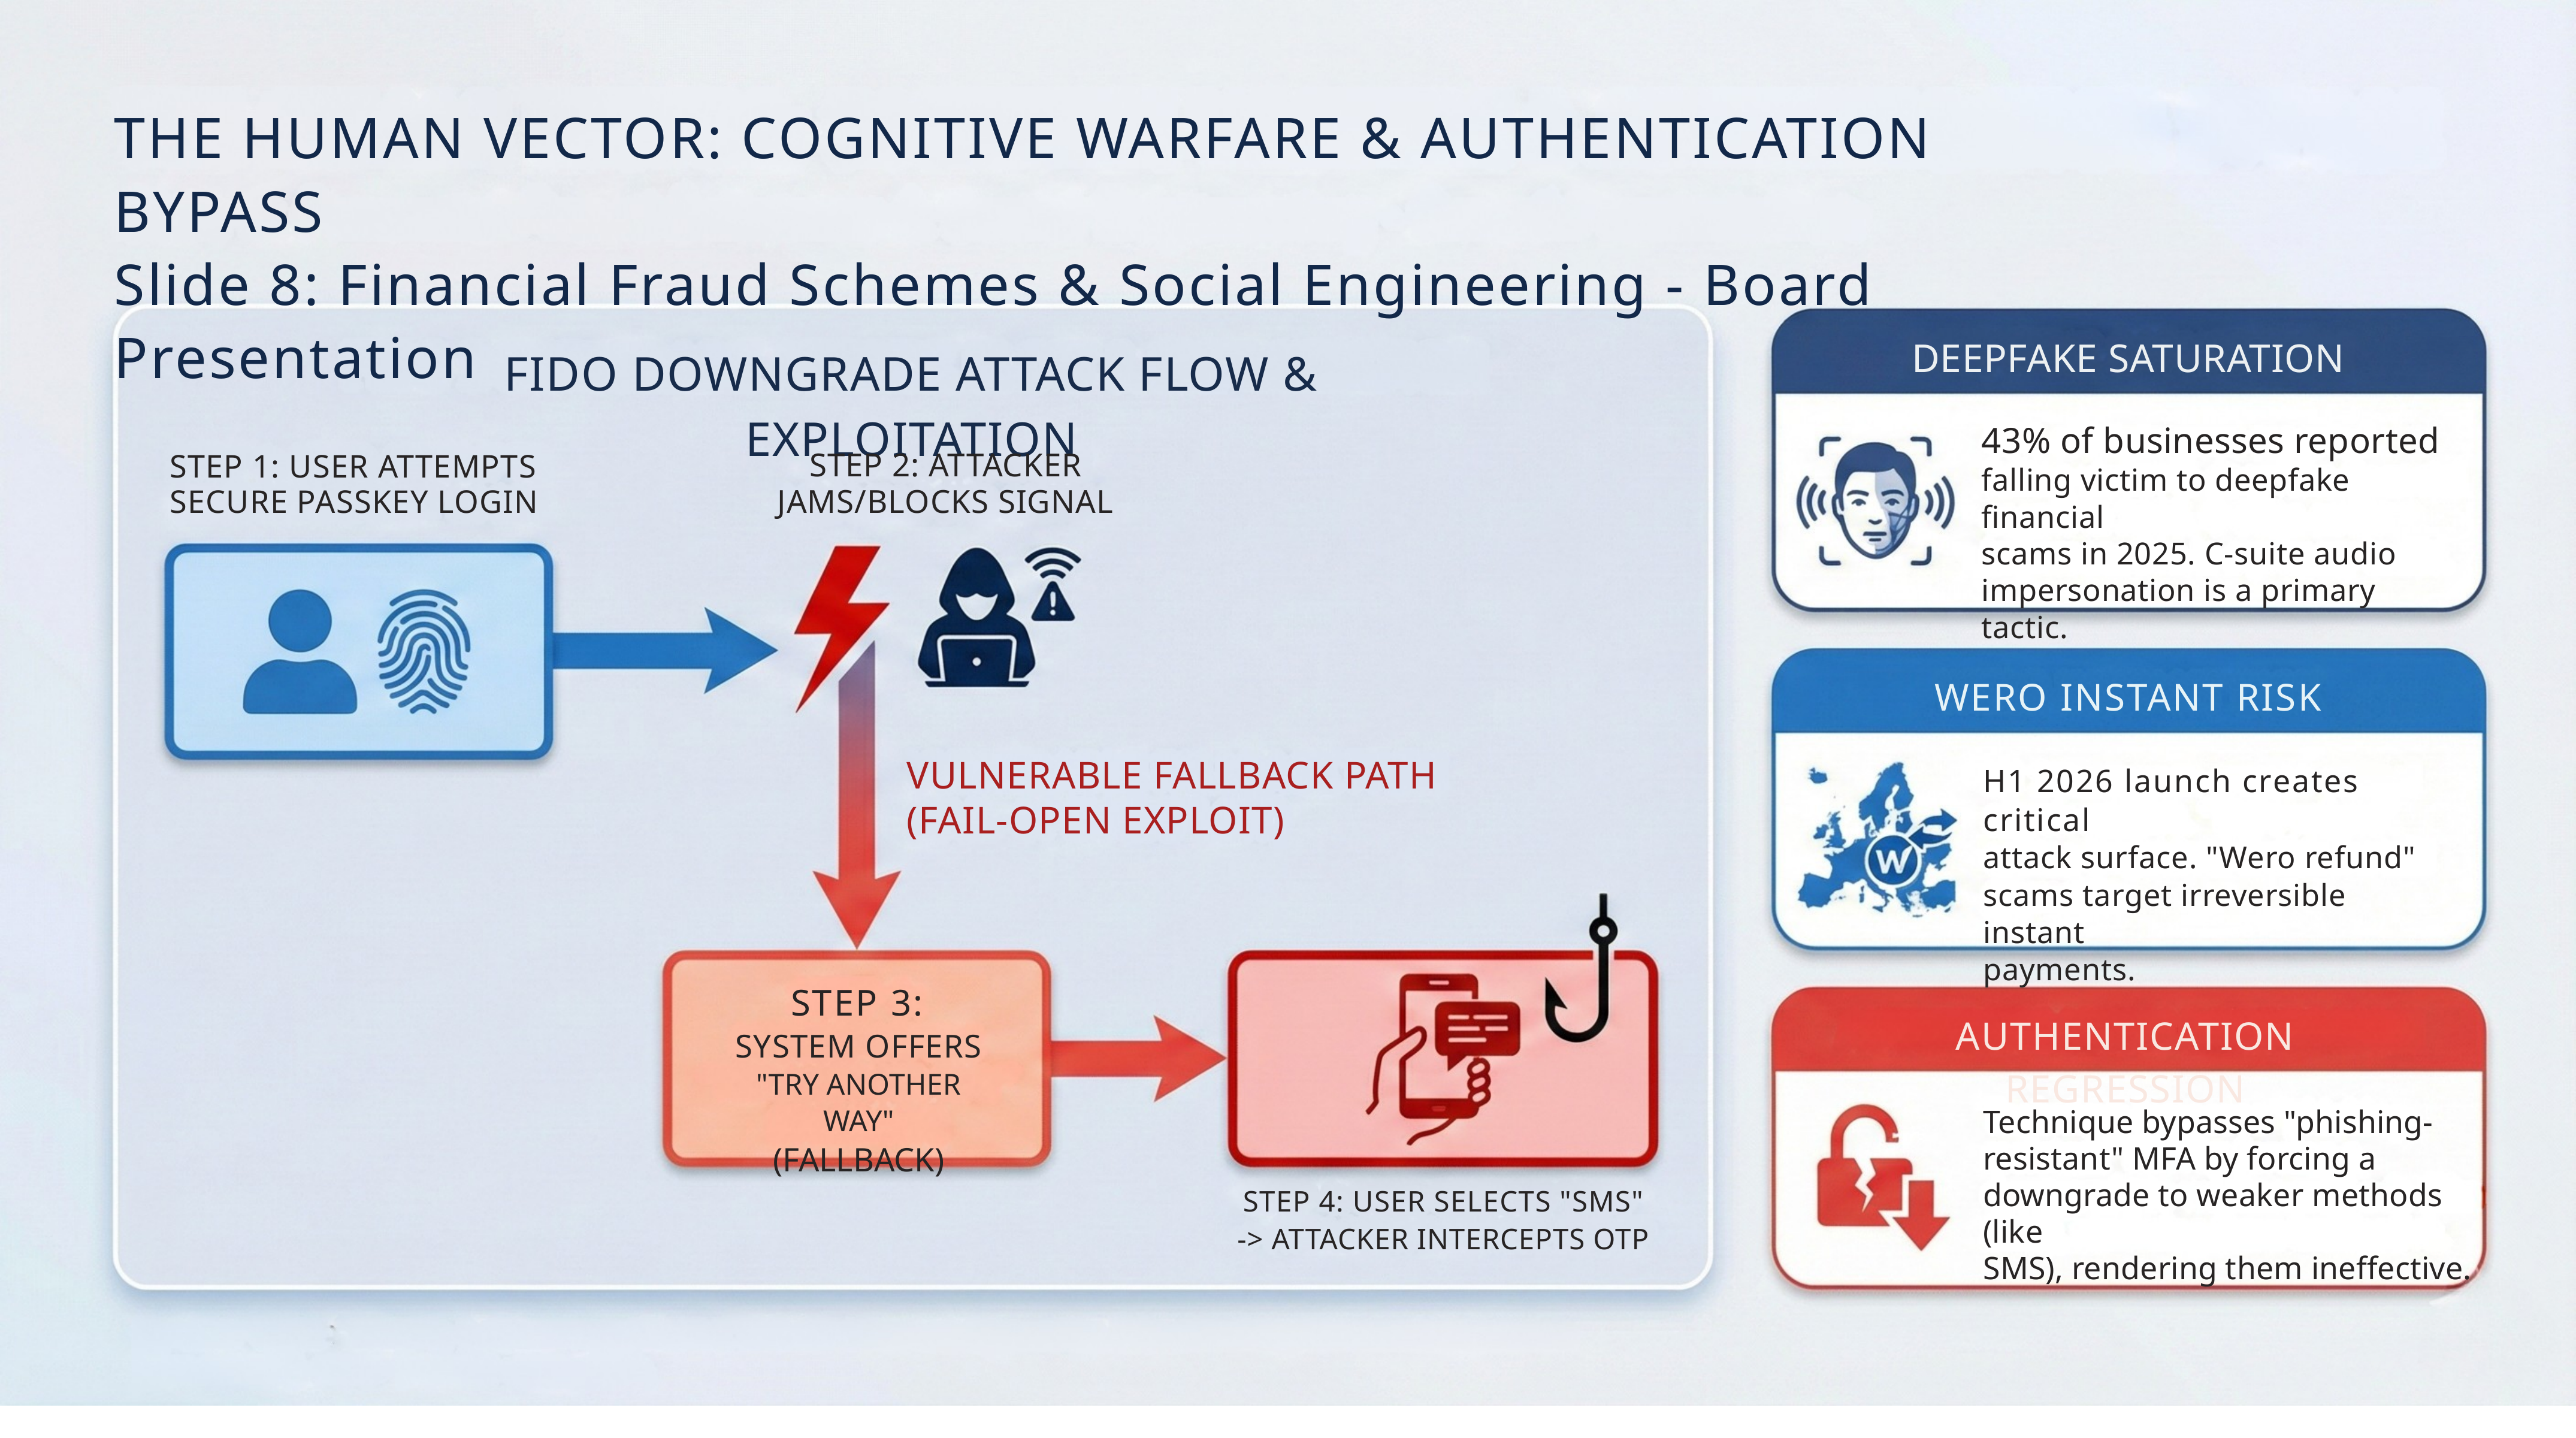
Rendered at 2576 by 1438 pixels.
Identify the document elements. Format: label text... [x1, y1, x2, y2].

text_box DEEPFAKE SATURATION [1909, 326, 2347, 380]
text_box SYSTEM OFFERS "TRY ANOTHER WAY" (FALLBACK) [731, 1024, 986, 1179]
text_box -> ATTACKER INTERCEPTS OTP [1232, 1215, 1655, 1256]
text_box H1 2026 launch creates critical attack surface. "Wero refund" scams target irreversible instant payments. [1983, 760, 2436, 987]
text_box [0, 0, 2576, 1406]
text_box FIDO DOWNGRADE ATTACK FLOW & EXPLOITATION [341, 334, 1482, 466]
text_box STEP 1: USER ATTEMPTS SECURE PASSKEY LOGIN [170, 448, 549, 519]
text_box WERO INSTANT RISK [1934, 666, 2322, 718]
text_box THE HUMAN VECTOR: COGNITIVE WARFARE & AUTHENTICATION BYPASS Slide 8: Financial Fraud Schemes & Social Engineering - Board Presentation [114, 96, 2161, 390]
text_box 43% of businesses reported falling victim to deepfake financial scams in 2025. C-suite audio impersonation is a primary tactic. [1981, 418, 2464, 645]
text_box STEP 3: [787, 972, 927, 1023]
text_box STEP 4: USER SELECTS "SMS" [1241, 1177, 1646, 1215]
text_box AUTHENTICATION REGRESSION [1835, 1004, 2417, 1111]
text_box STEP 2: ATTACKER JAMS/BLOCKS SIGNAL [772, 446, 1119, 519]
text_box VULNERABLE FALLBACK PATH (FAIL-OPEN EXPLOIT) [906, 751, 1449, 841]
text_box Technique bypasses "phishing- resistant" MFA by forcing a downgrade to weaker methods (like SMS), rendering them ineffective. [1983, 1102, 2483, 1286]
